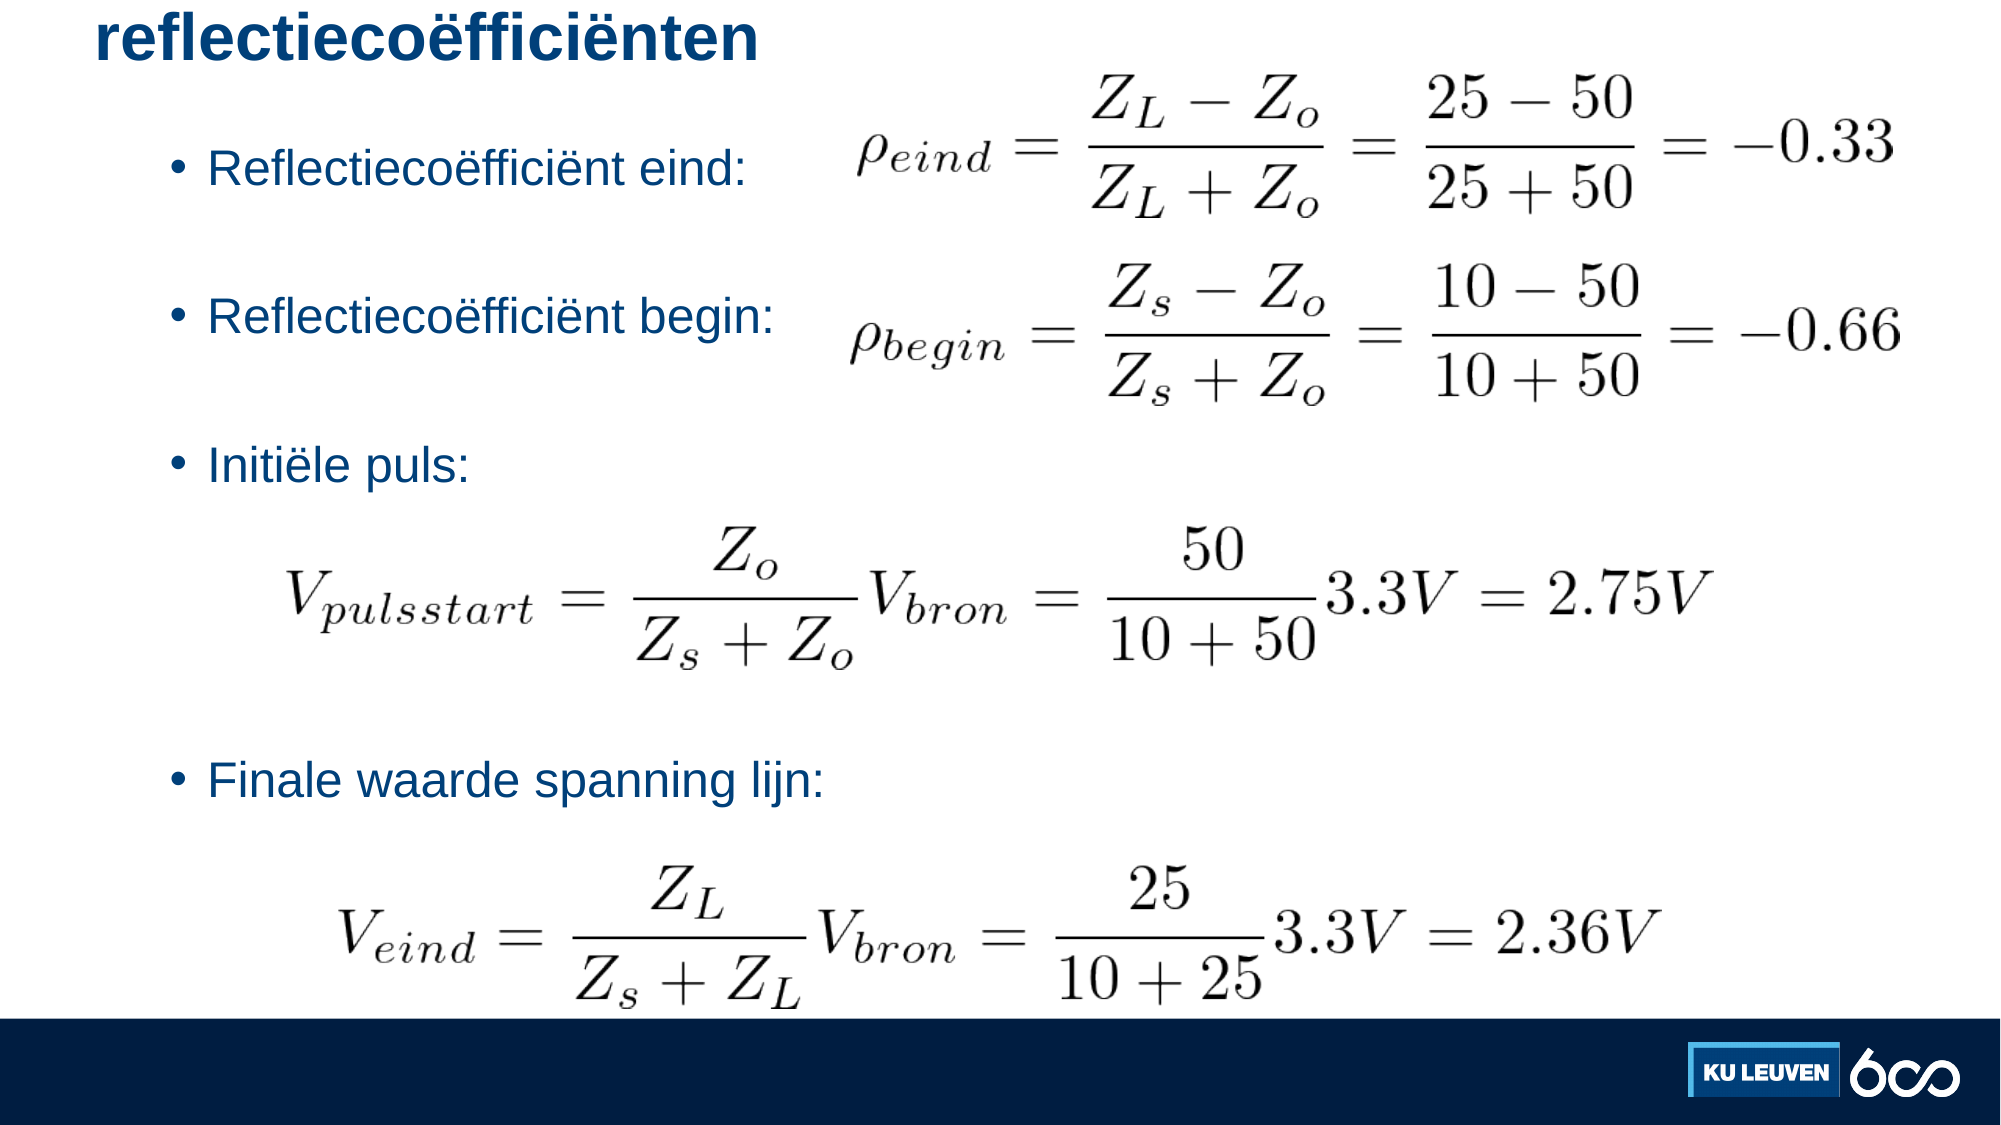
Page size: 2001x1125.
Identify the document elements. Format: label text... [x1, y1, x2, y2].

picture [1688, 1042, 1960, 1097]
title reflectiecoëfficiënten [94, 2, 1906, 110]
picture [850, 262, 1900, 406]
list Reflectiecoëfficiënt eind: Reflectiecoëfficiënt begin: Initiële puls: Finale waarde spanning lijn: [94, 142, 1900, 809]
picture [856, 73, 1893, 218]
picture [338, 864, 1662, 1009]
picture [286, 525, 1714, 670]
